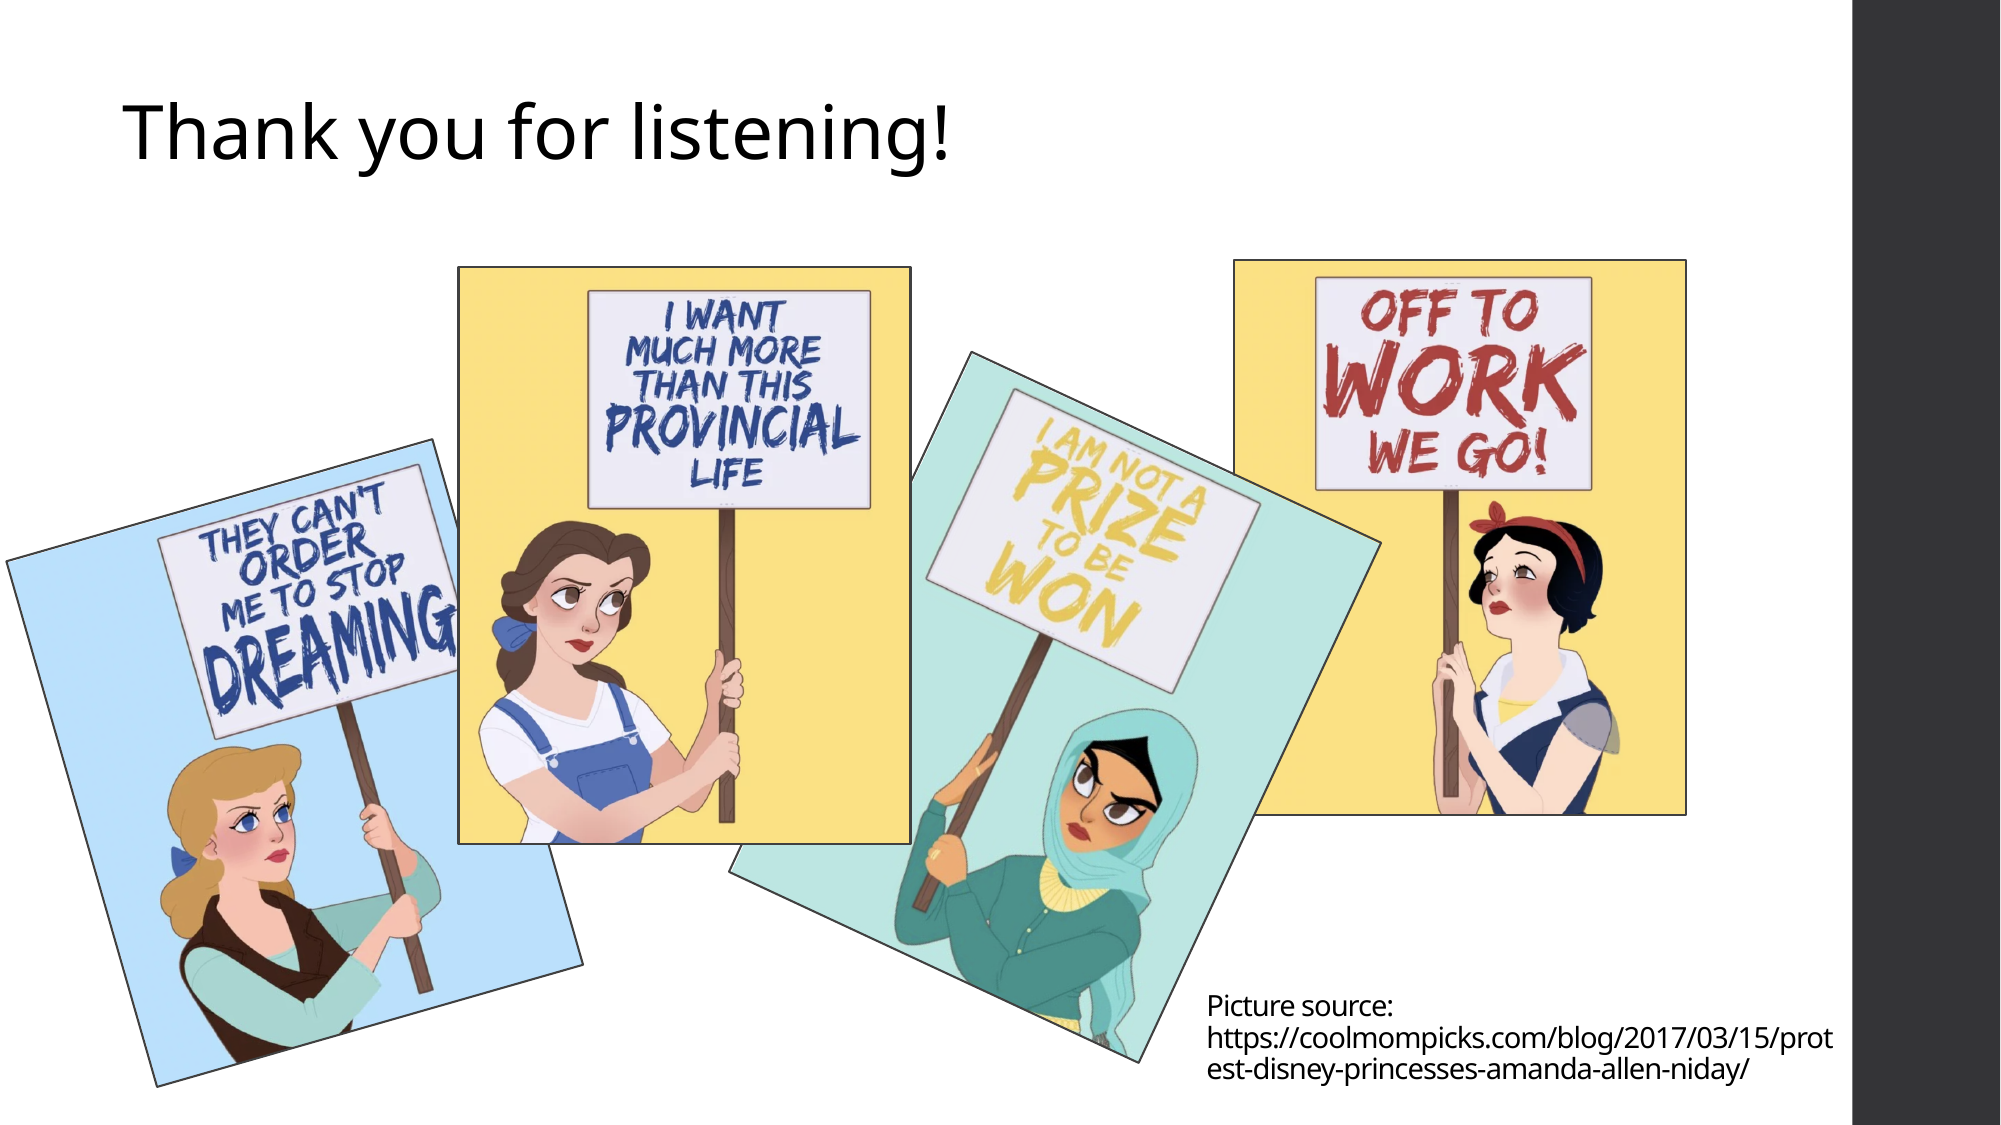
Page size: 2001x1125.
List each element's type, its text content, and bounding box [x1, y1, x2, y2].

text_box Thank you for listening! [107, 76, 1404, 182]
picture [264, 442, 445, 490]
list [73, 490, 516, 1036]
picture [459, 260, 1685, 1060]
picture [9, 544, 73, 786]
title Picture source: https://coolmompicks.com/blog/2017/03/15/protest-disney-princesses-amanda-allen-niday/ [1191, 874, 1857, 1125]
picture [144, 1036, 327, 1085]
picture [516, 845, 581, 982]
